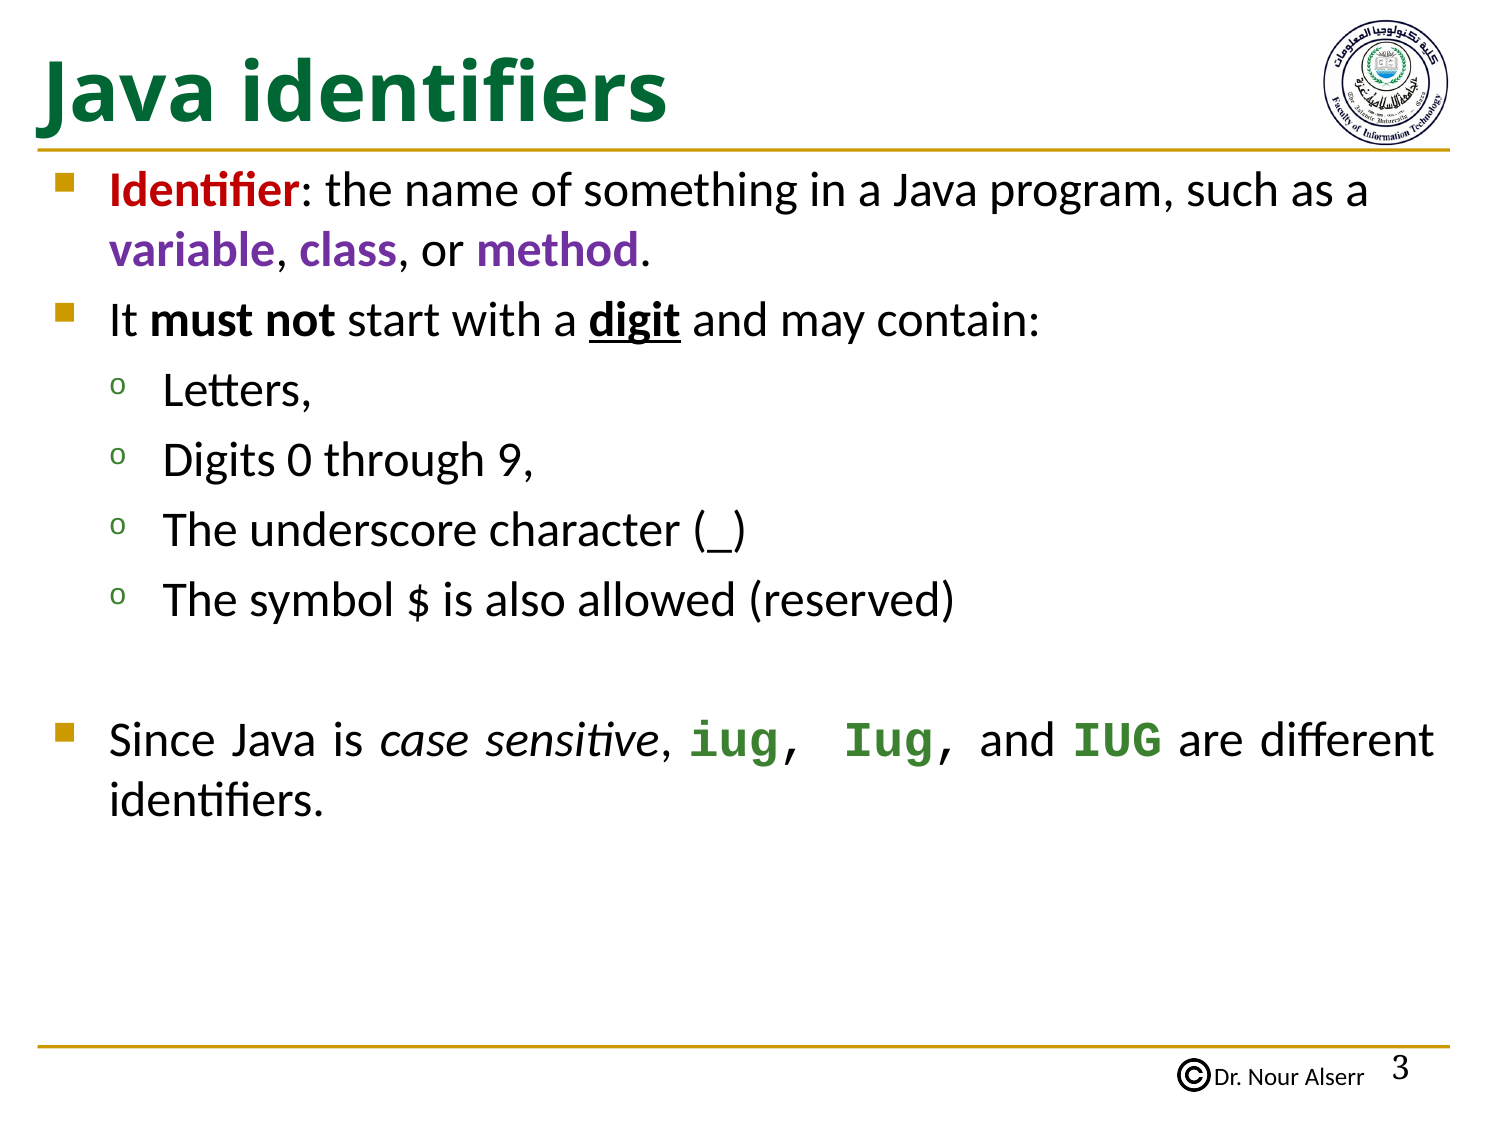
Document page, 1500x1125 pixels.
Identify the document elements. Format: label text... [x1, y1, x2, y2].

list Identifier: the name of something in a Java program, such as a variable, class, or method. It must not start with a digit and may contain: Letters, Digits 0 through 9, The underscore character (_) The symbol $ is also allowed (reserved) Since Java is case sensitive, iug, Iug, and IUG are different identifiers. [37, 148, 1451, 950]
picture [1321, 18, 1450, 30]
slide_number 3 [1074, 1023, 1426, 1100]
title Java identifiers [26, 30, 1461, 207]
